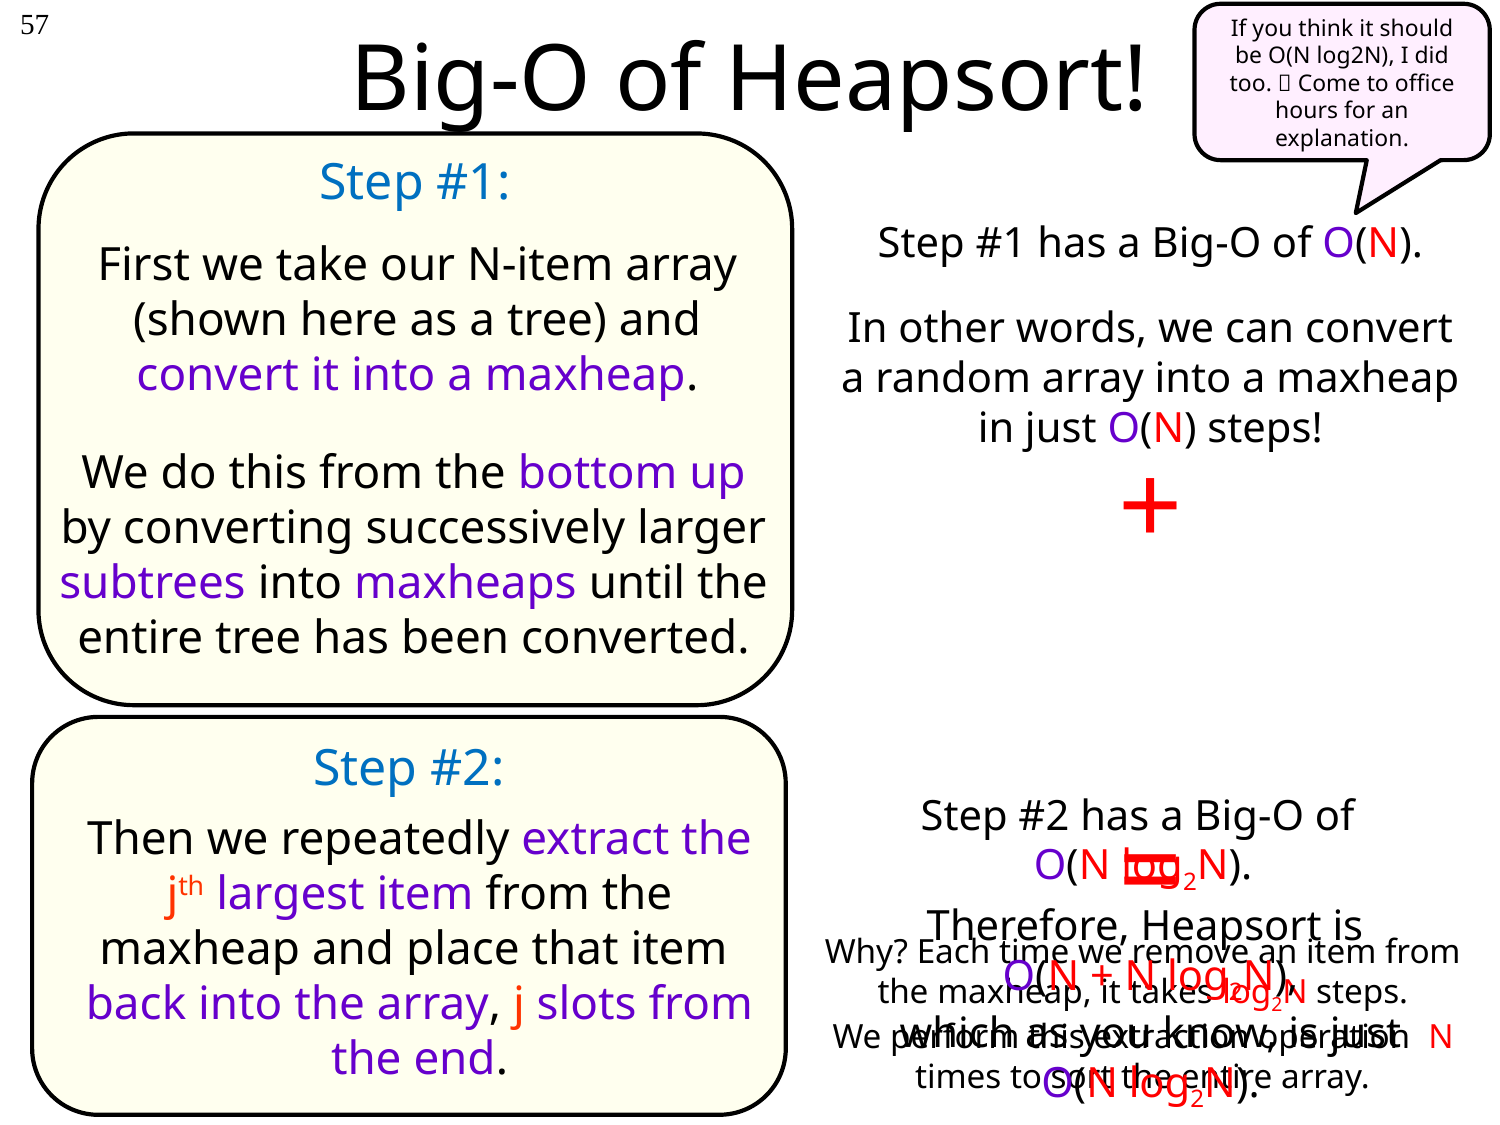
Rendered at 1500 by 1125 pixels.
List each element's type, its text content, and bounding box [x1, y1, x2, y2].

text_box Step #1 has a Big-O of O(N). In other words, we can convert a random array into a maxheap in just O(N) steps! [822, 208, 1479, 459]
text_box Step #1: [59, 670, 771, 706]
text_box We do this from the bottom up by converting successively larger subtrees into maxheaps until the entire tree has been converted. [44, 435, 784, 670]
text_box Step #2: [32, 716, 786, 1115]
text_box + [1103, 425, 1198, 576]
title Big-O of Heapsort! [112, 0, 1388, 168]
slide_number 57 [0, 0, 65, 73]
text_box Therefore, Heapsort is O(N + N log2N), which as you know, is just O(N log2N). [822, 891, 1479, 1120]
text_box Step #2 has a Big-O of O(N log2N). Why? Each time we remove an item from the maxheap, it takes log2N steps. We perform this extraction operation N times to sort the entire array. [786, 780, 1500, 1103]
text_box If you think it should be O(N log2N), I did too.  Come to office hours for an explanation. [1194, 3, 1490, 214]
text_box First we take our N-item array (shown here as a tree) and convert it into a maxheap. [48, 227, 786, 407]
text_box = [1103, 790, 1198, 940]
text_box Step #1: [38, 133, 793, 649]
text_box Then we repeatedly extract the jth largest item from the maxheap and place that item back into the array, j slots from the end. [61, 801, 777, 1091]
